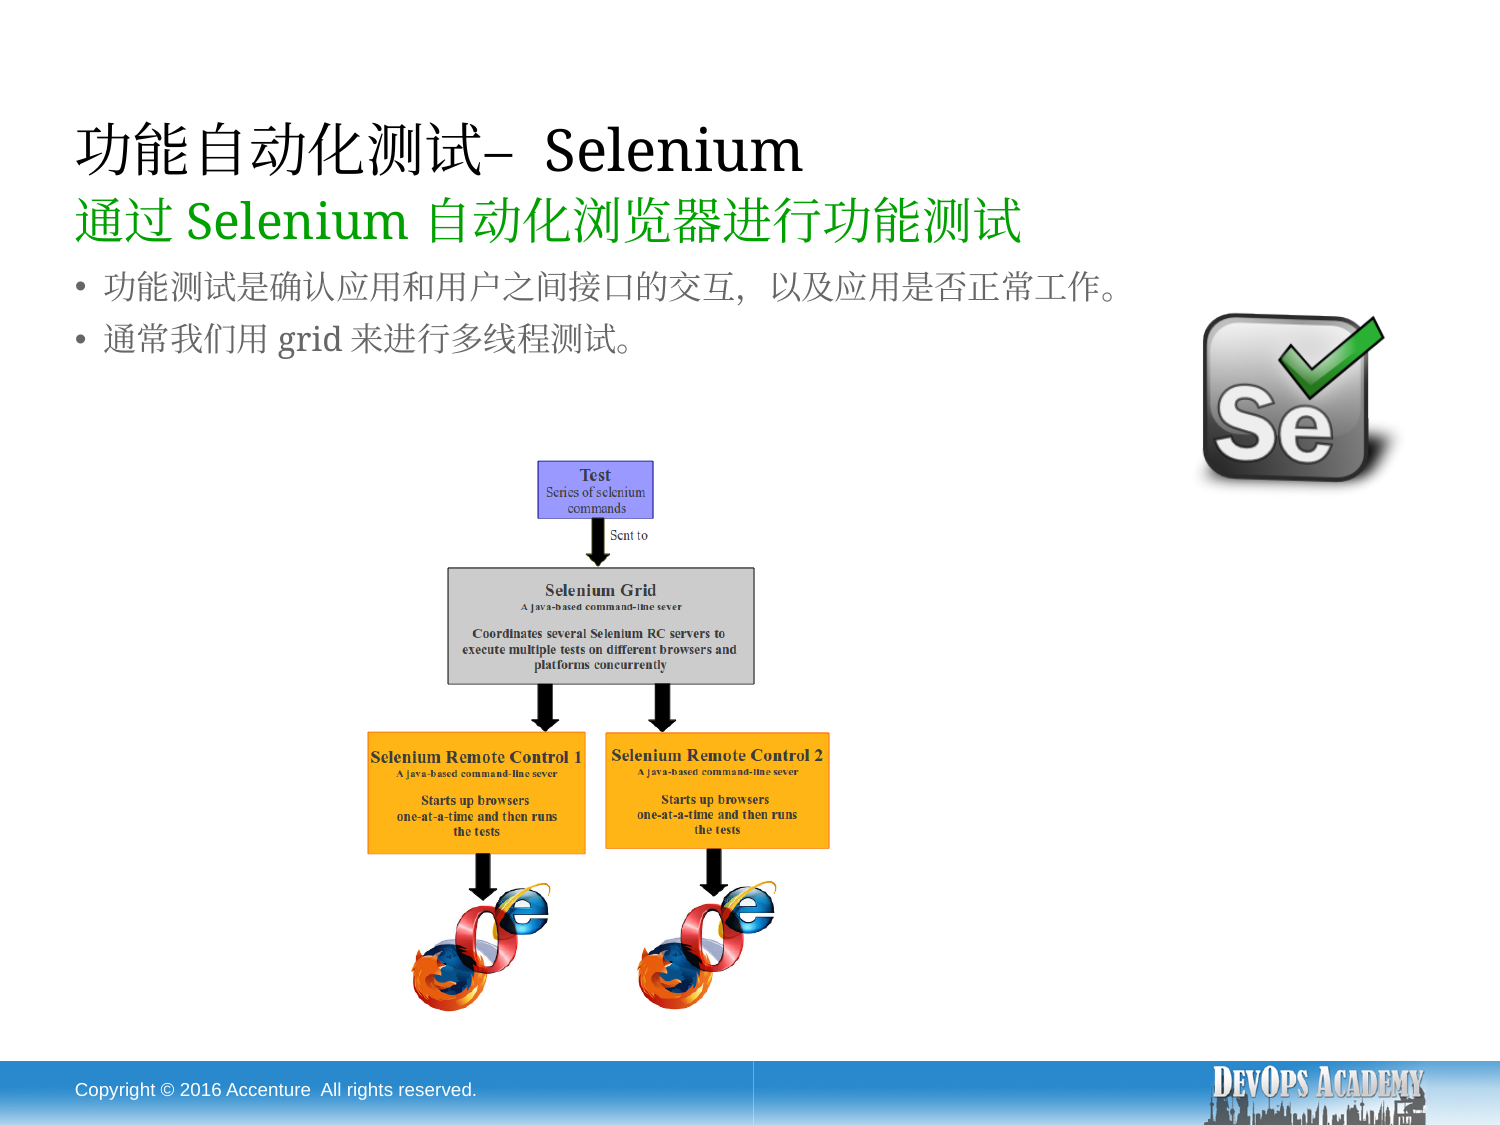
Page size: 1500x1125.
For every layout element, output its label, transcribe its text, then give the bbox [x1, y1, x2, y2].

list 通过Selenium自动化浏览器进行功能测试 [74, 184, 1426, 248]
footer Copyright © 2016 Accenture All rights reserved. [74, 1078, 666, 1100]
title 功能自动化测试– Selenium [74, 19, 1426, 184]
picture [1189, 303, 1406, 499]
list 功能测试是确认应用和用户之间接口的交互，以及应用是否正常工作。 通常我们用grid来进行多线程测试。 [74, 258, 1426, 1040]
picture [359, 455, 836, 1014]
picture [0, 1061, 1500, 1125]
